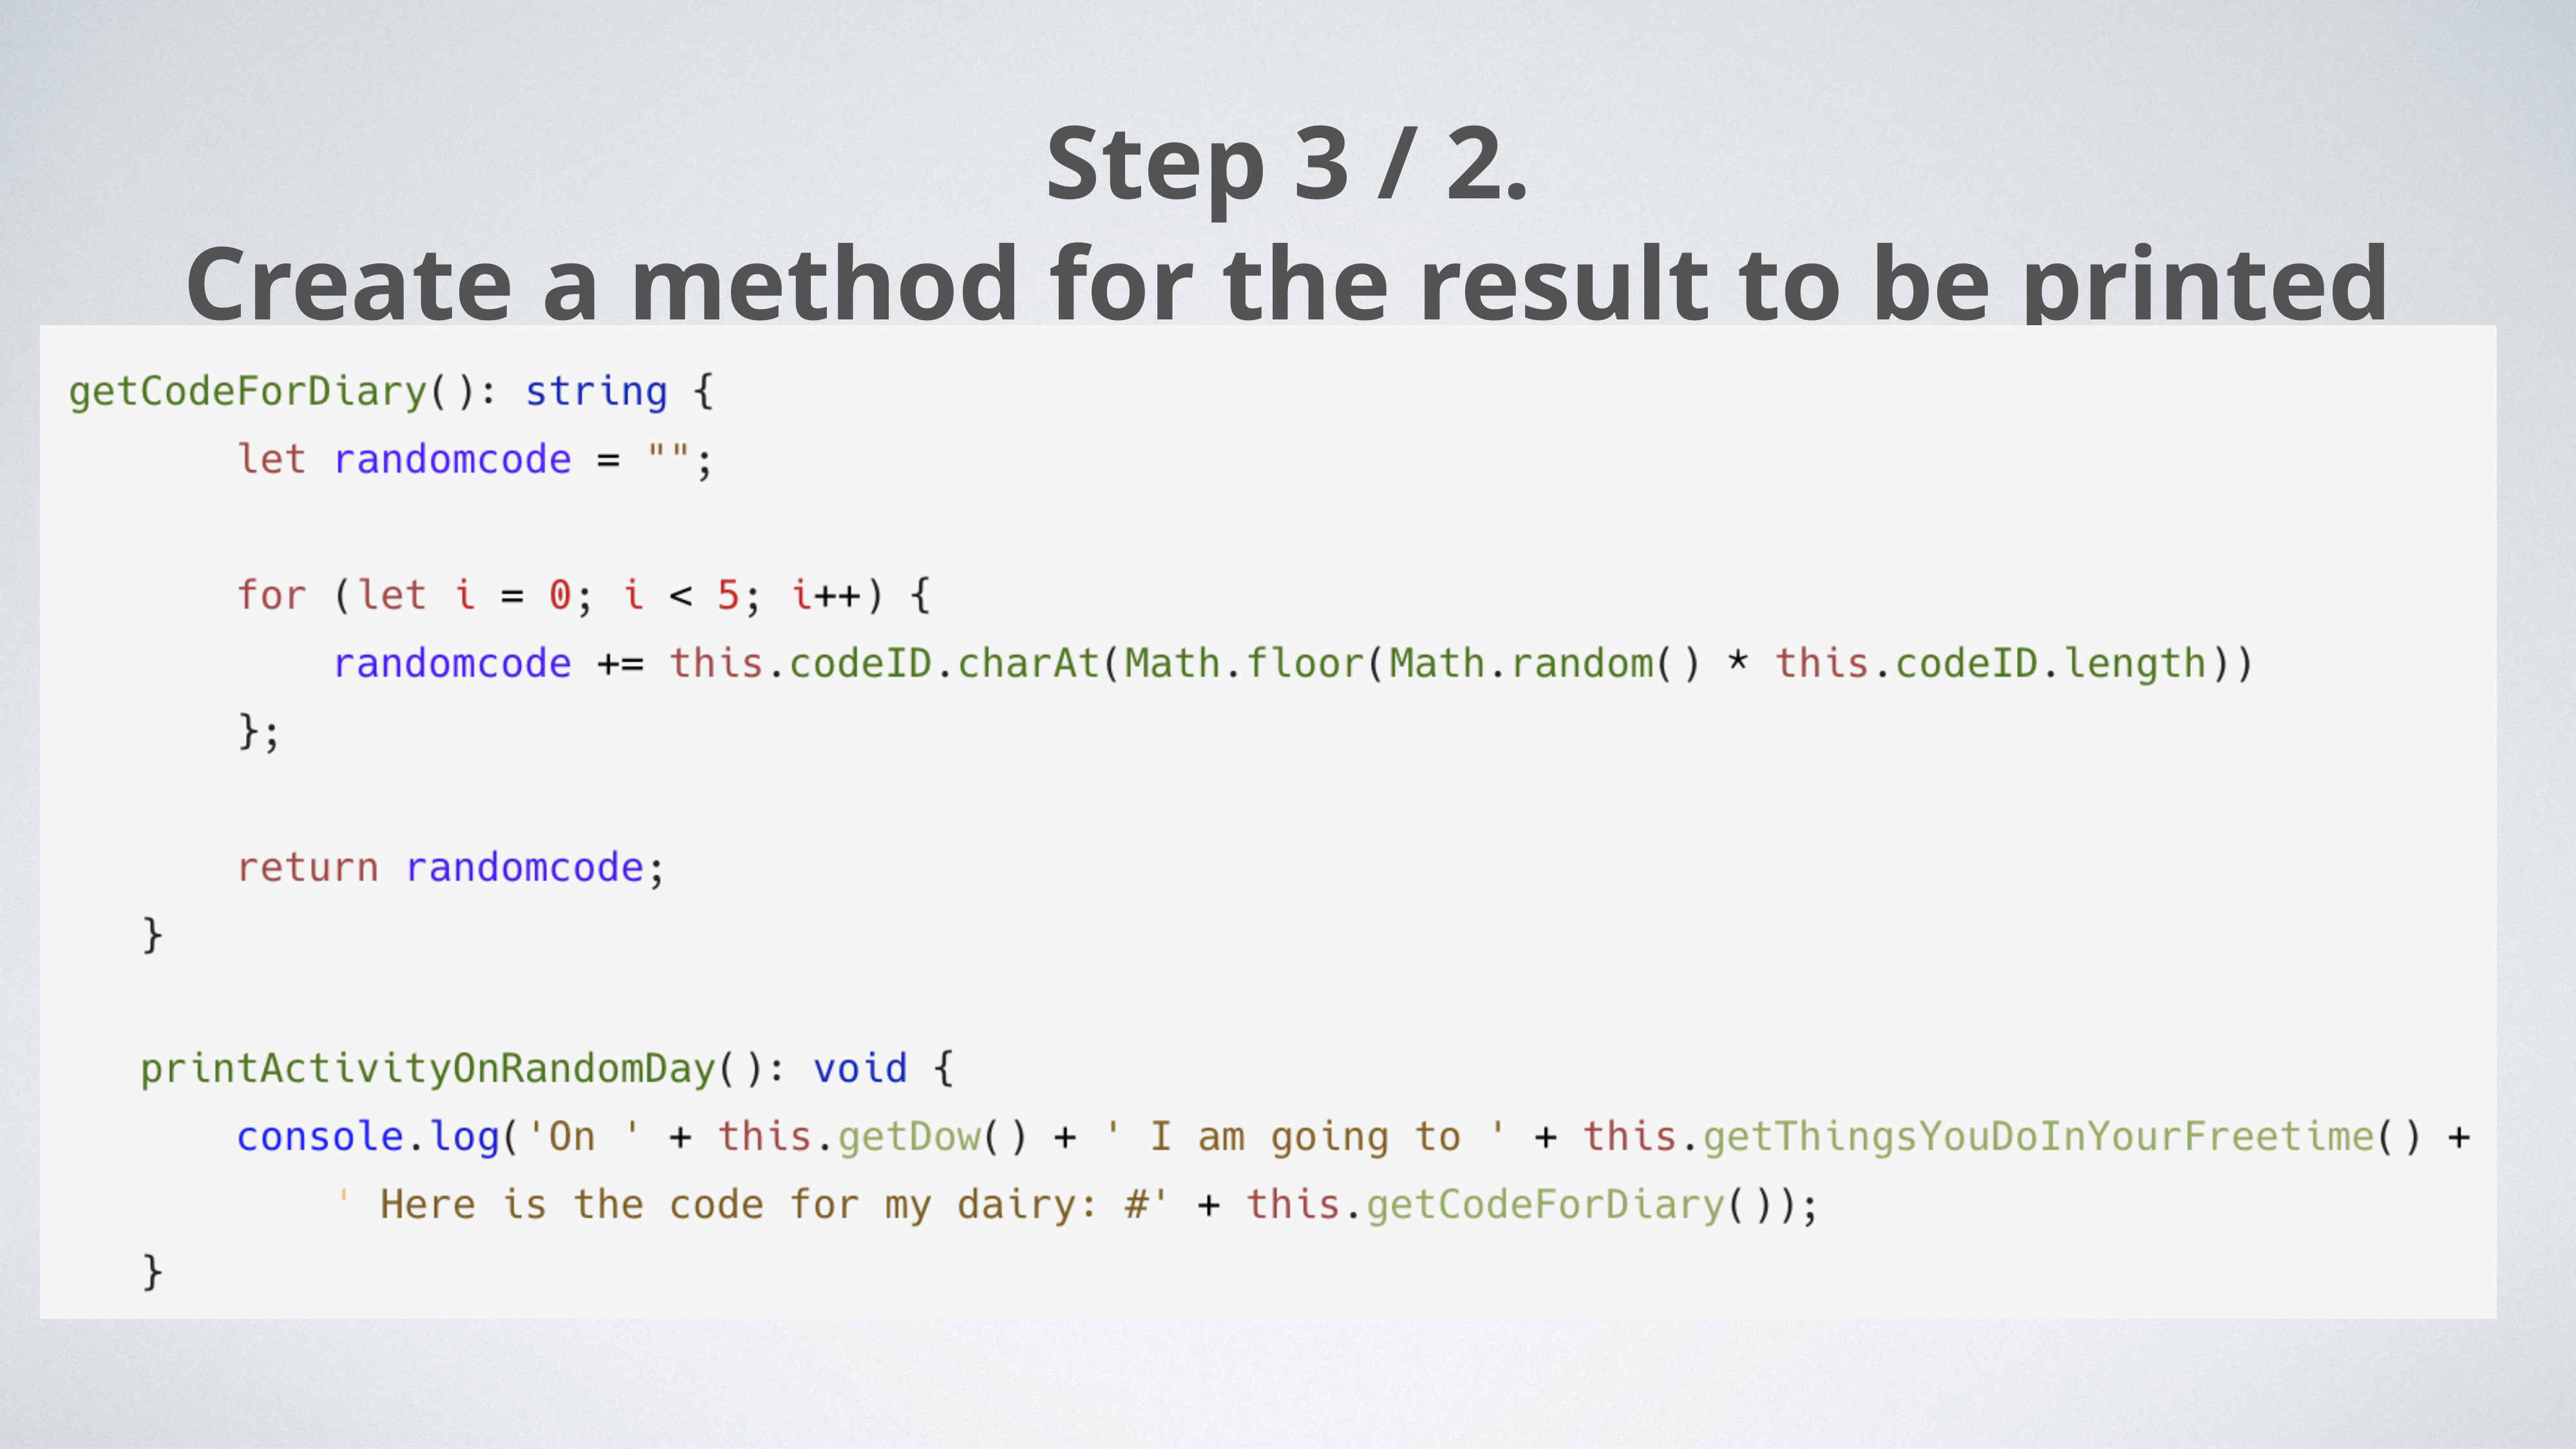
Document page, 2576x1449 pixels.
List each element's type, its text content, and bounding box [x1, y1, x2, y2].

picture [0, 0, 2576, 1449]
title Step 3 / 2. Create a method for the result to be printed [70, 37, 2507, 401]
